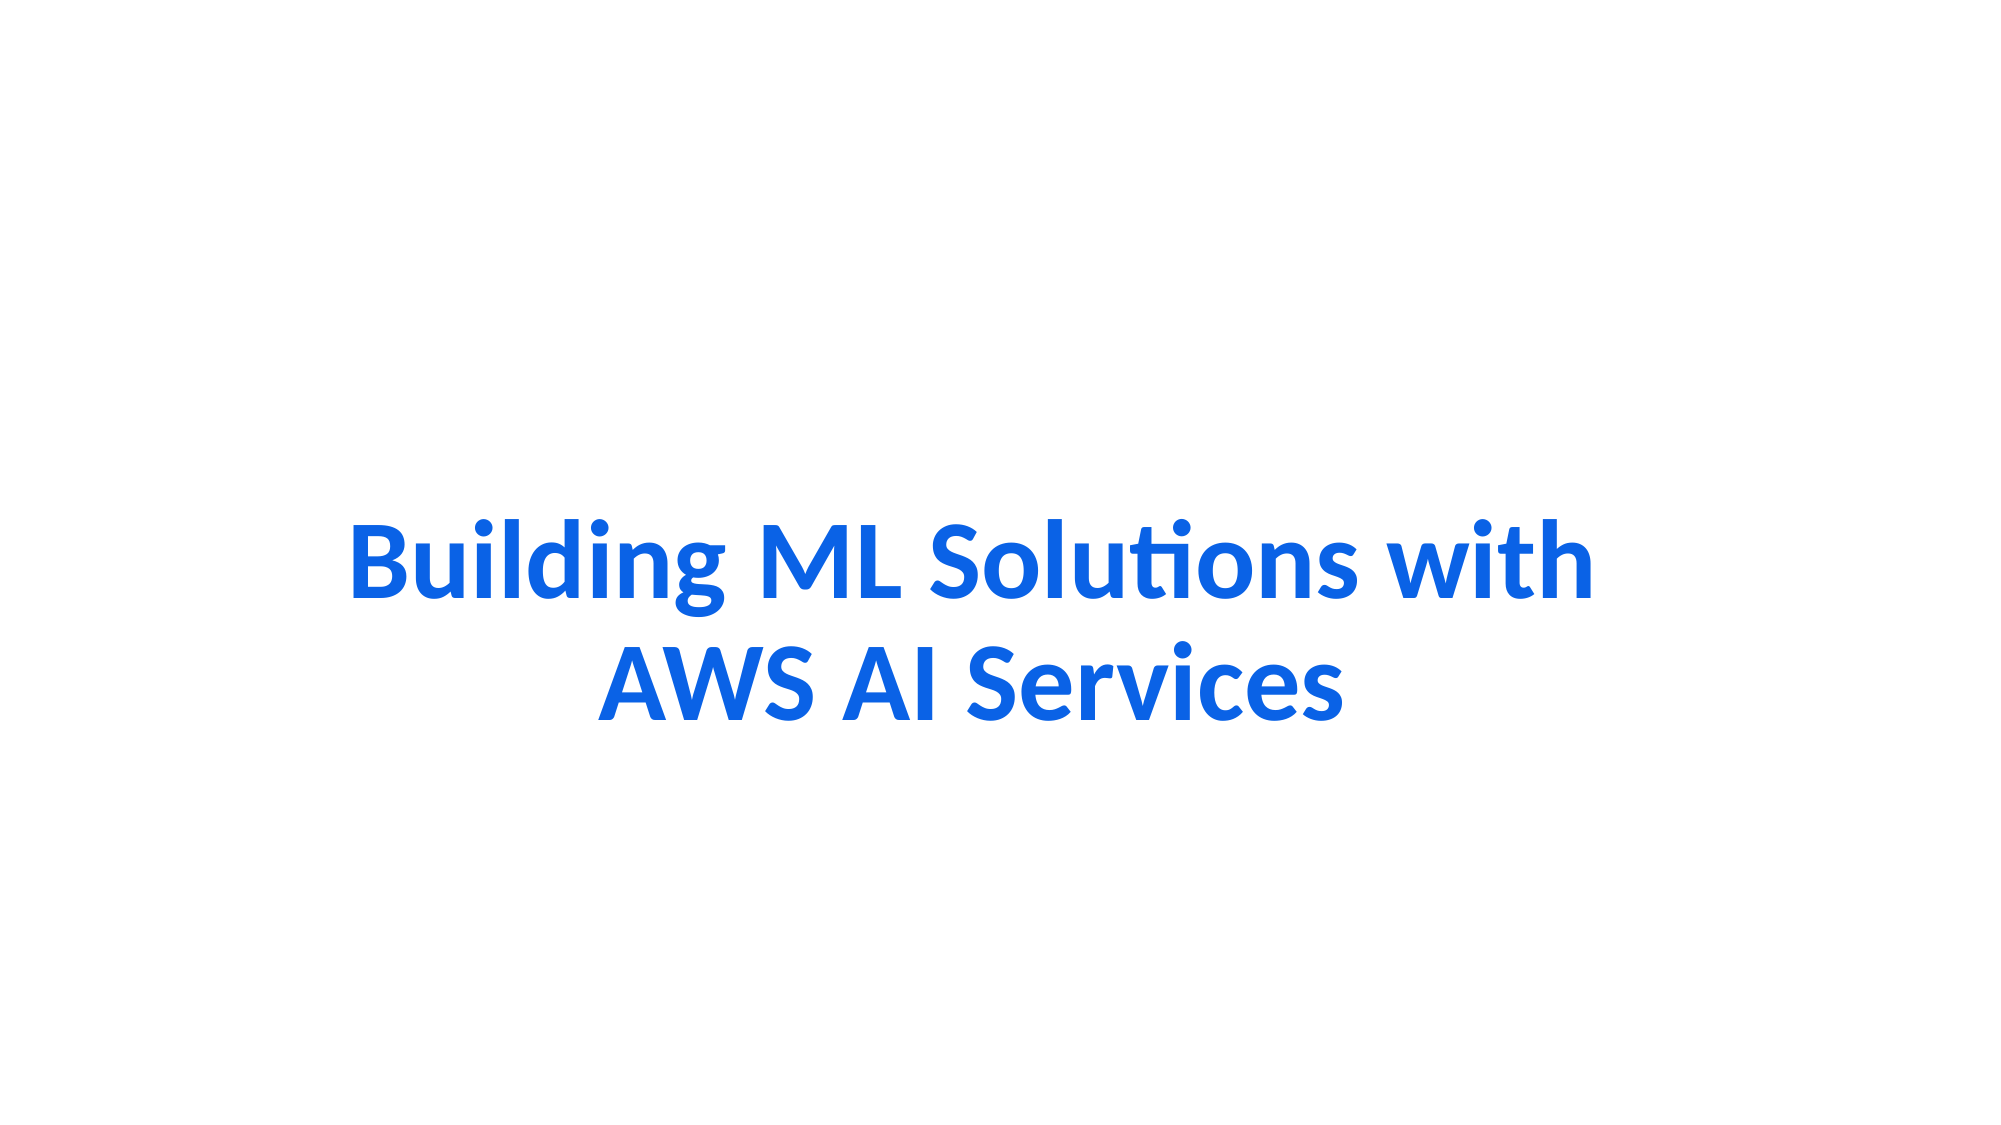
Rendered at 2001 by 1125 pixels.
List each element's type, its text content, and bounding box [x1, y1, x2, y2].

title Building ML Solutions with AWS AI Services [222, 460, 1723, 852]
